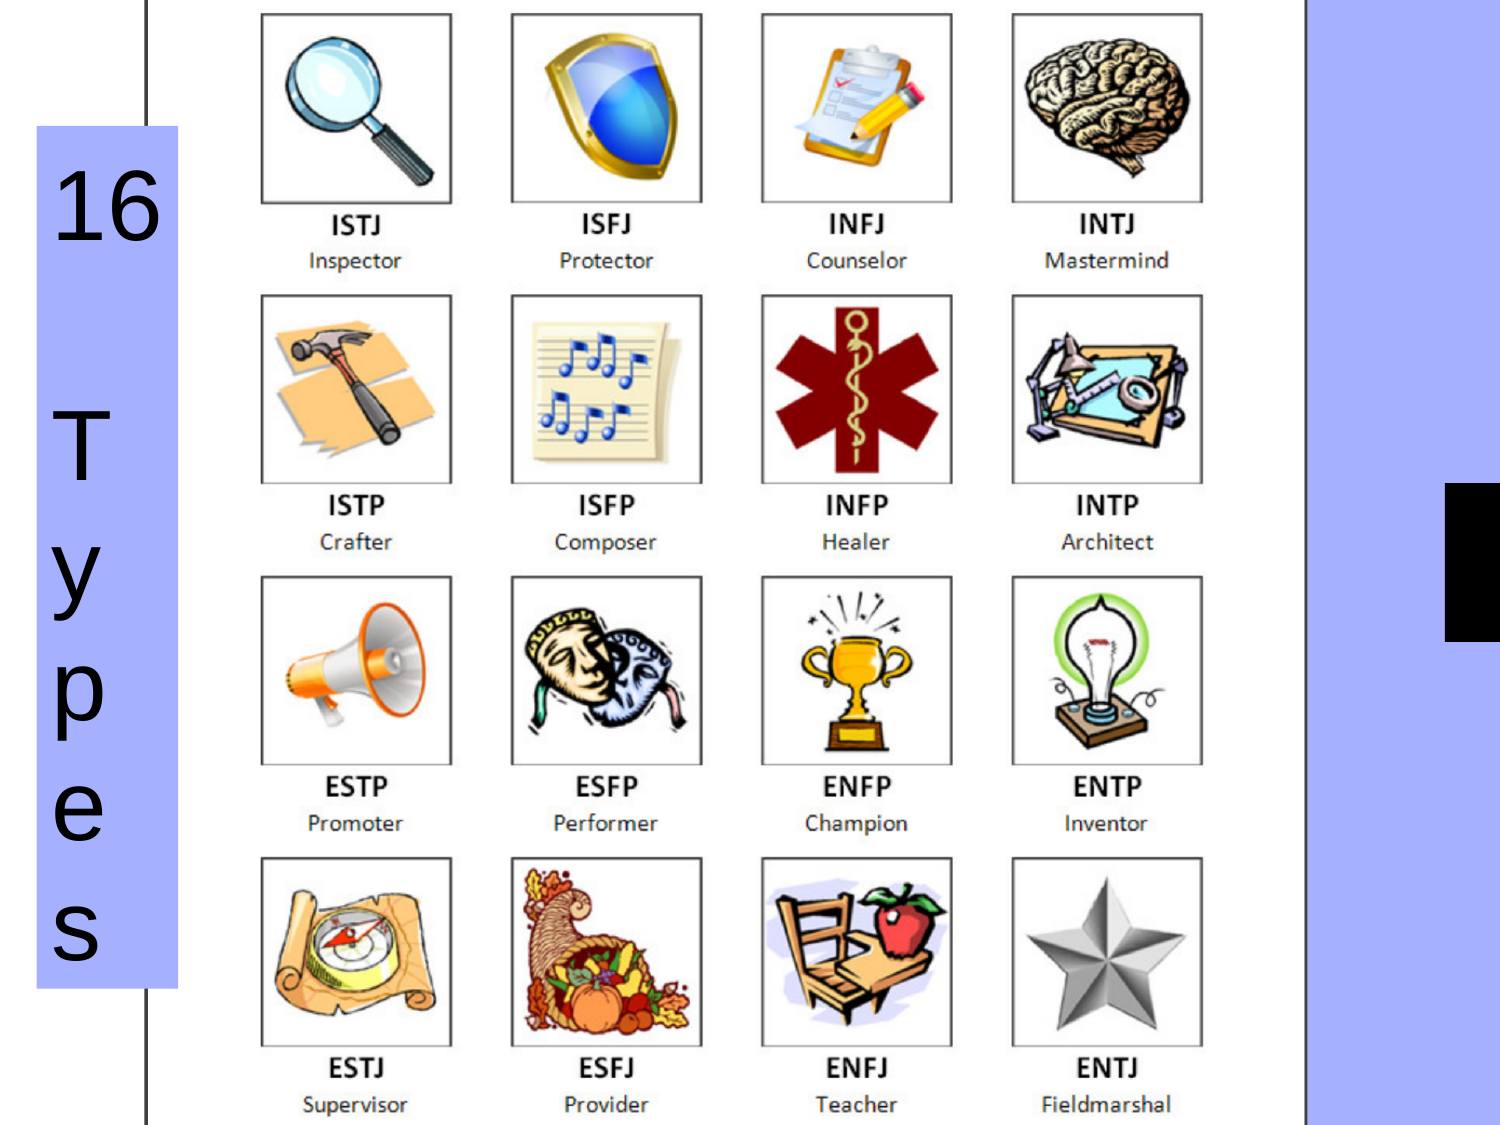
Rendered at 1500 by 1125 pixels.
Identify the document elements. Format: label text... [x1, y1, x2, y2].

text_box 16 T y p e s [36, 125, 139, 989]
picture [144, 0, 1308, 1125]
